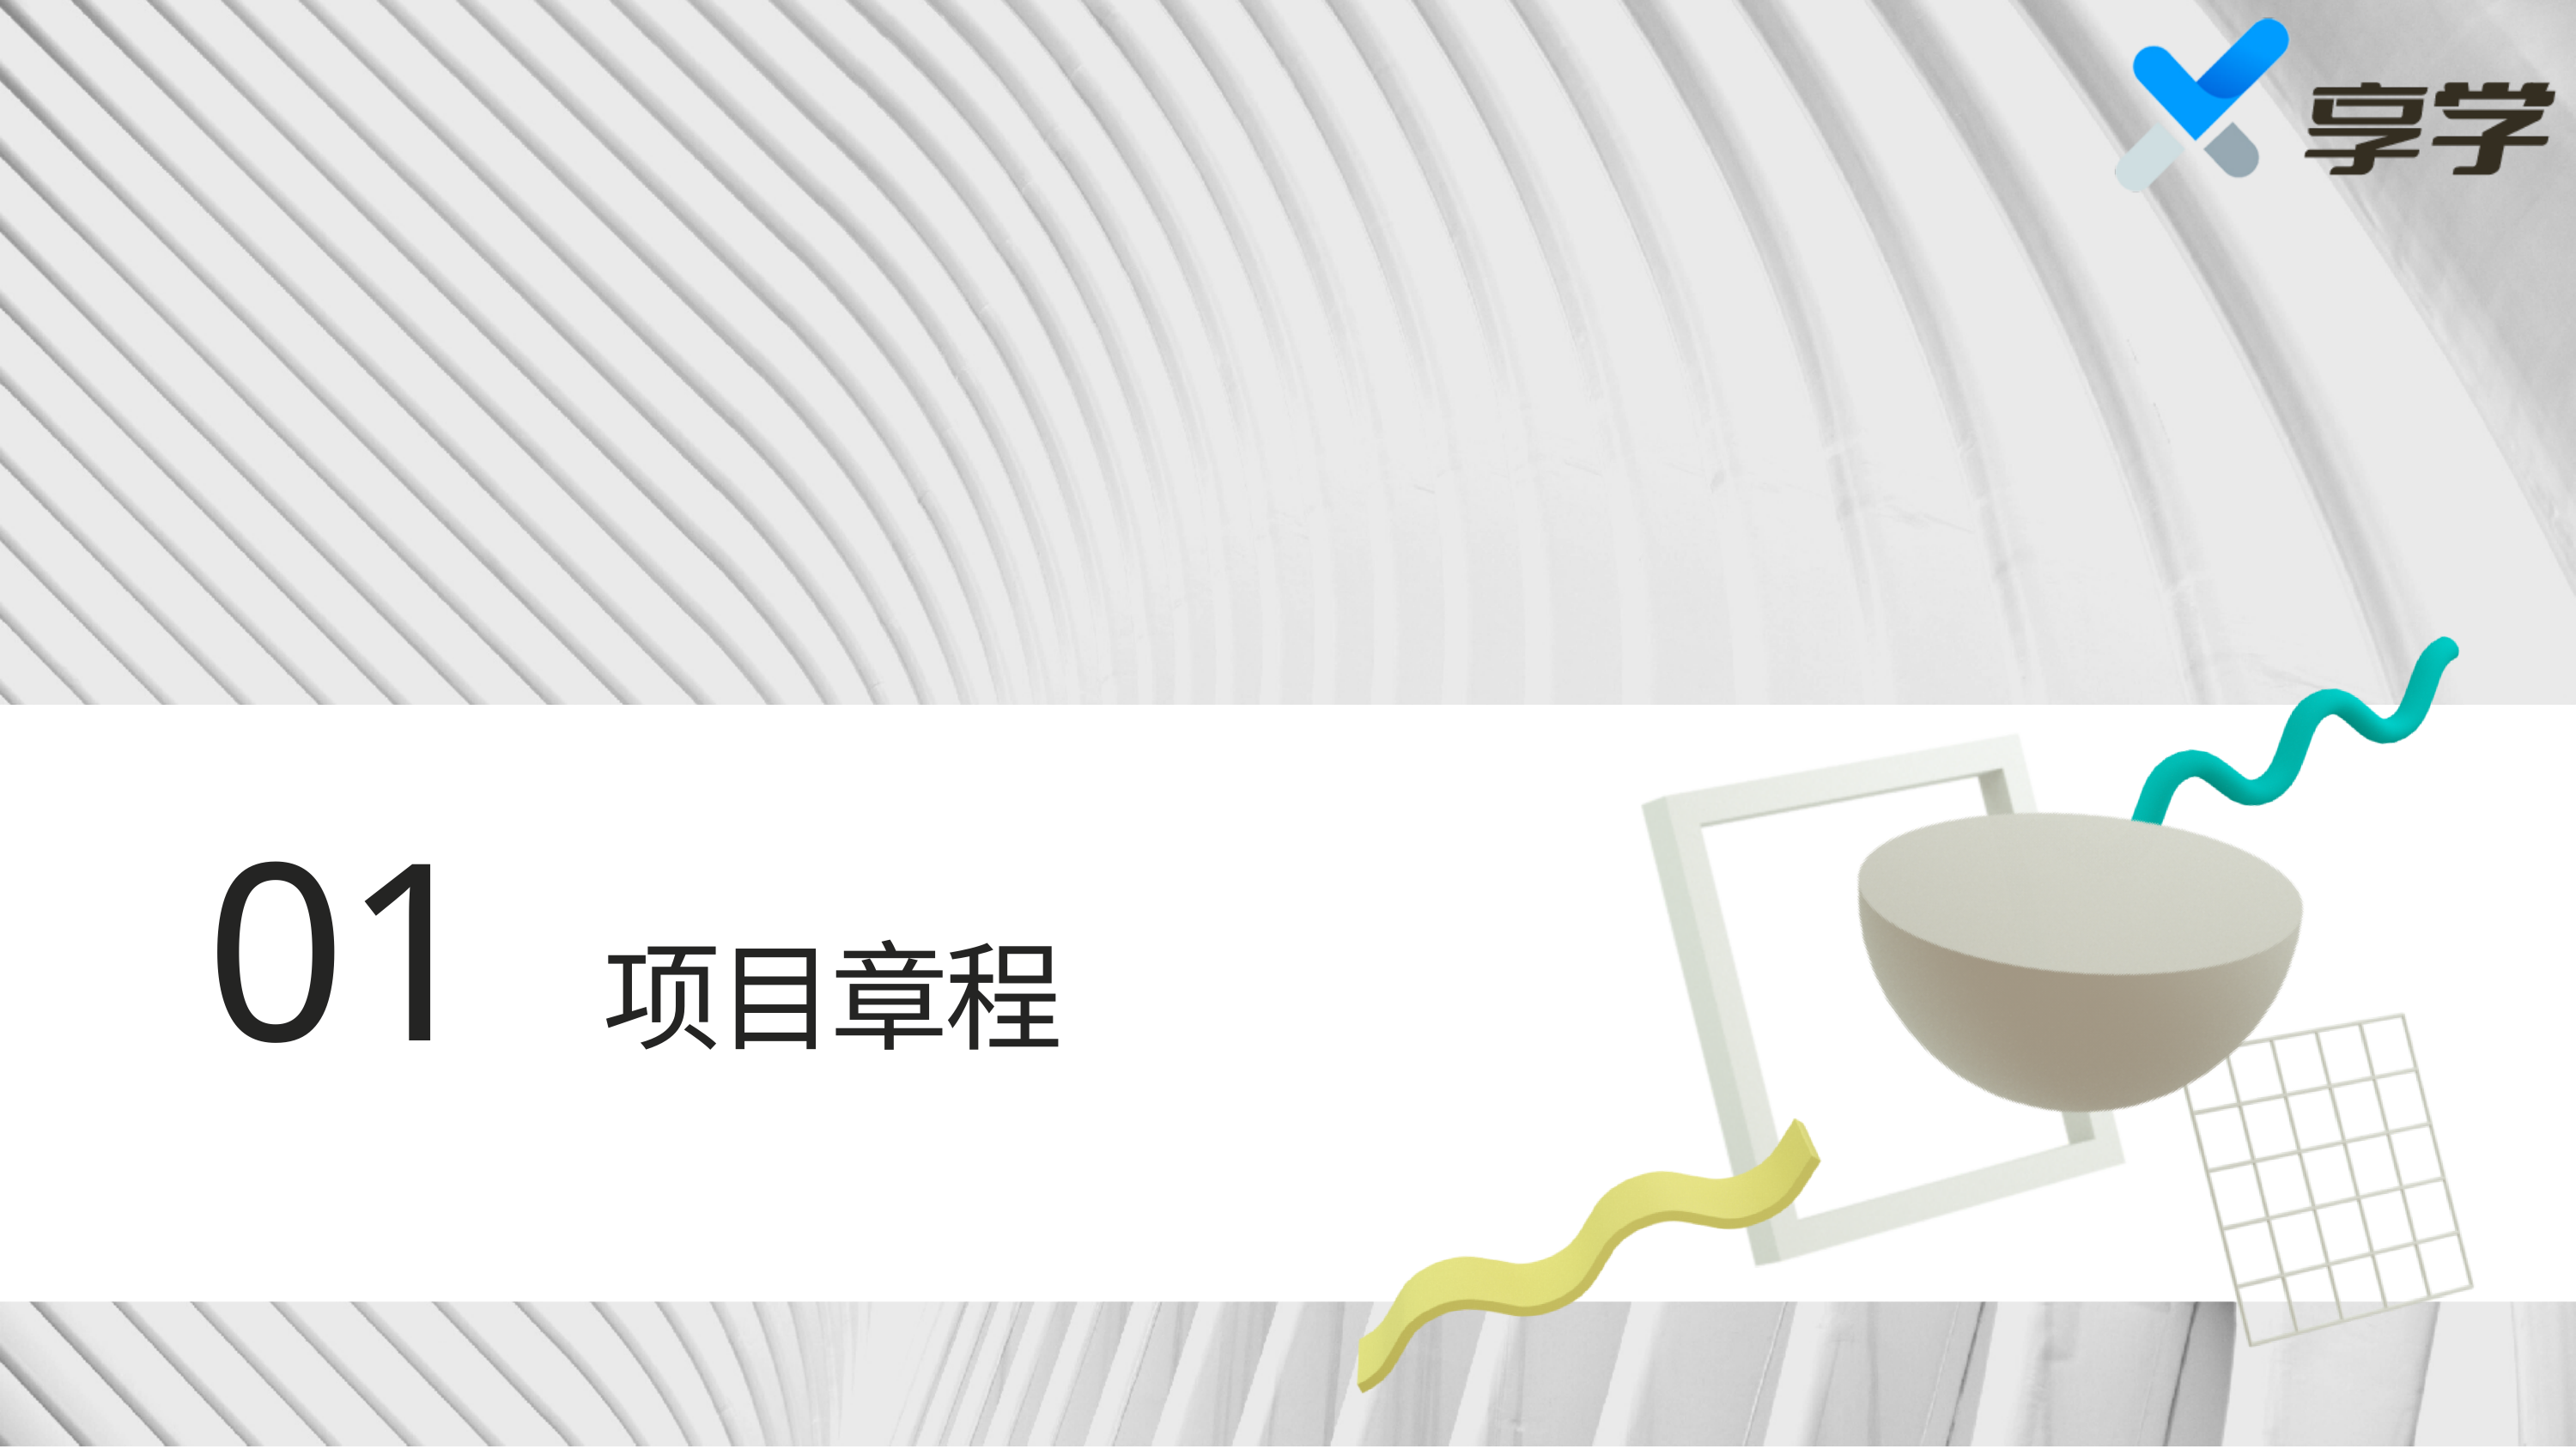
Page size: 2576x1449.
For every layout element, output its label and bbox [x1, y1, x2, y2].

picture [2064, 0, 2576, 262]
text_box [0, 0, 2576, 1447]
